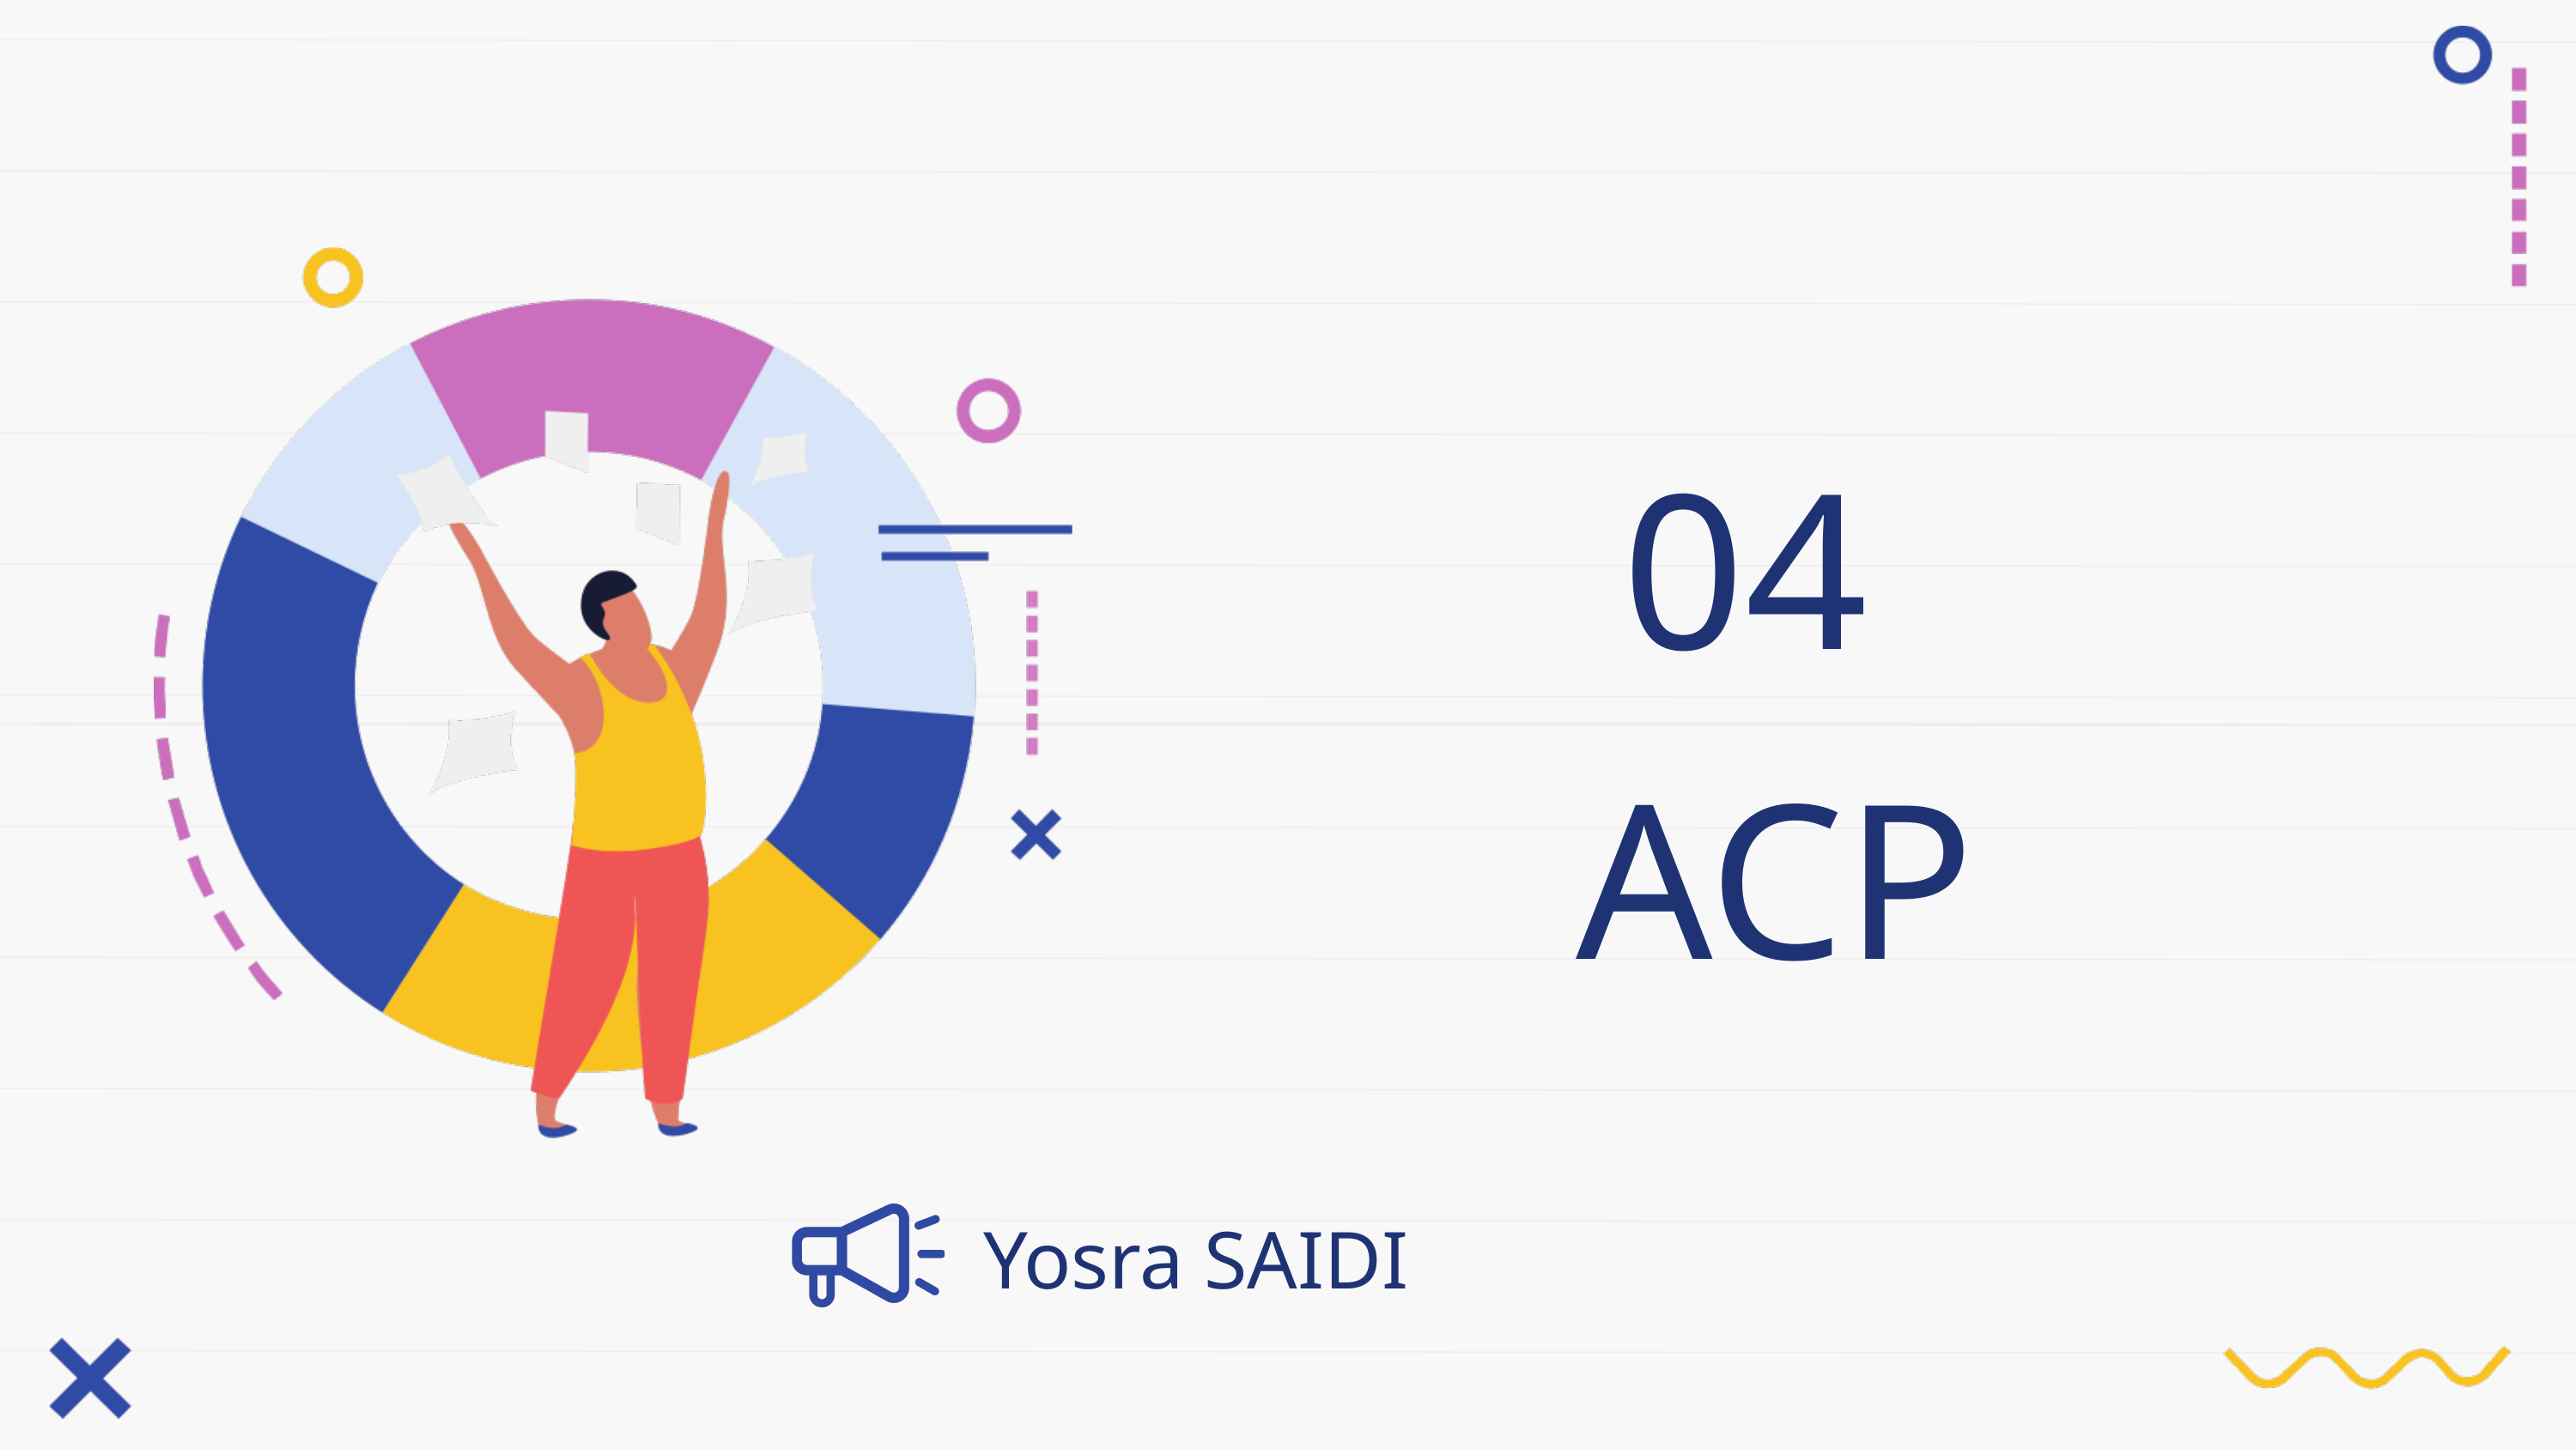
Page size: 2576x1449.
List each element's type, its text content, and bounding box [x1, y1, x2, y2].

text_box 04 [1548, 434, 1941, 693]
text_box ACP [1220, 744, 2331, 1003]
text_box Yosra SAIDI [945, 1194, 1448, 1305]
text_box [48, 26, 2527, 1419]
text_box [154, 247, 1072, 1138]
text_box [792, 1203, 945, 1307]
